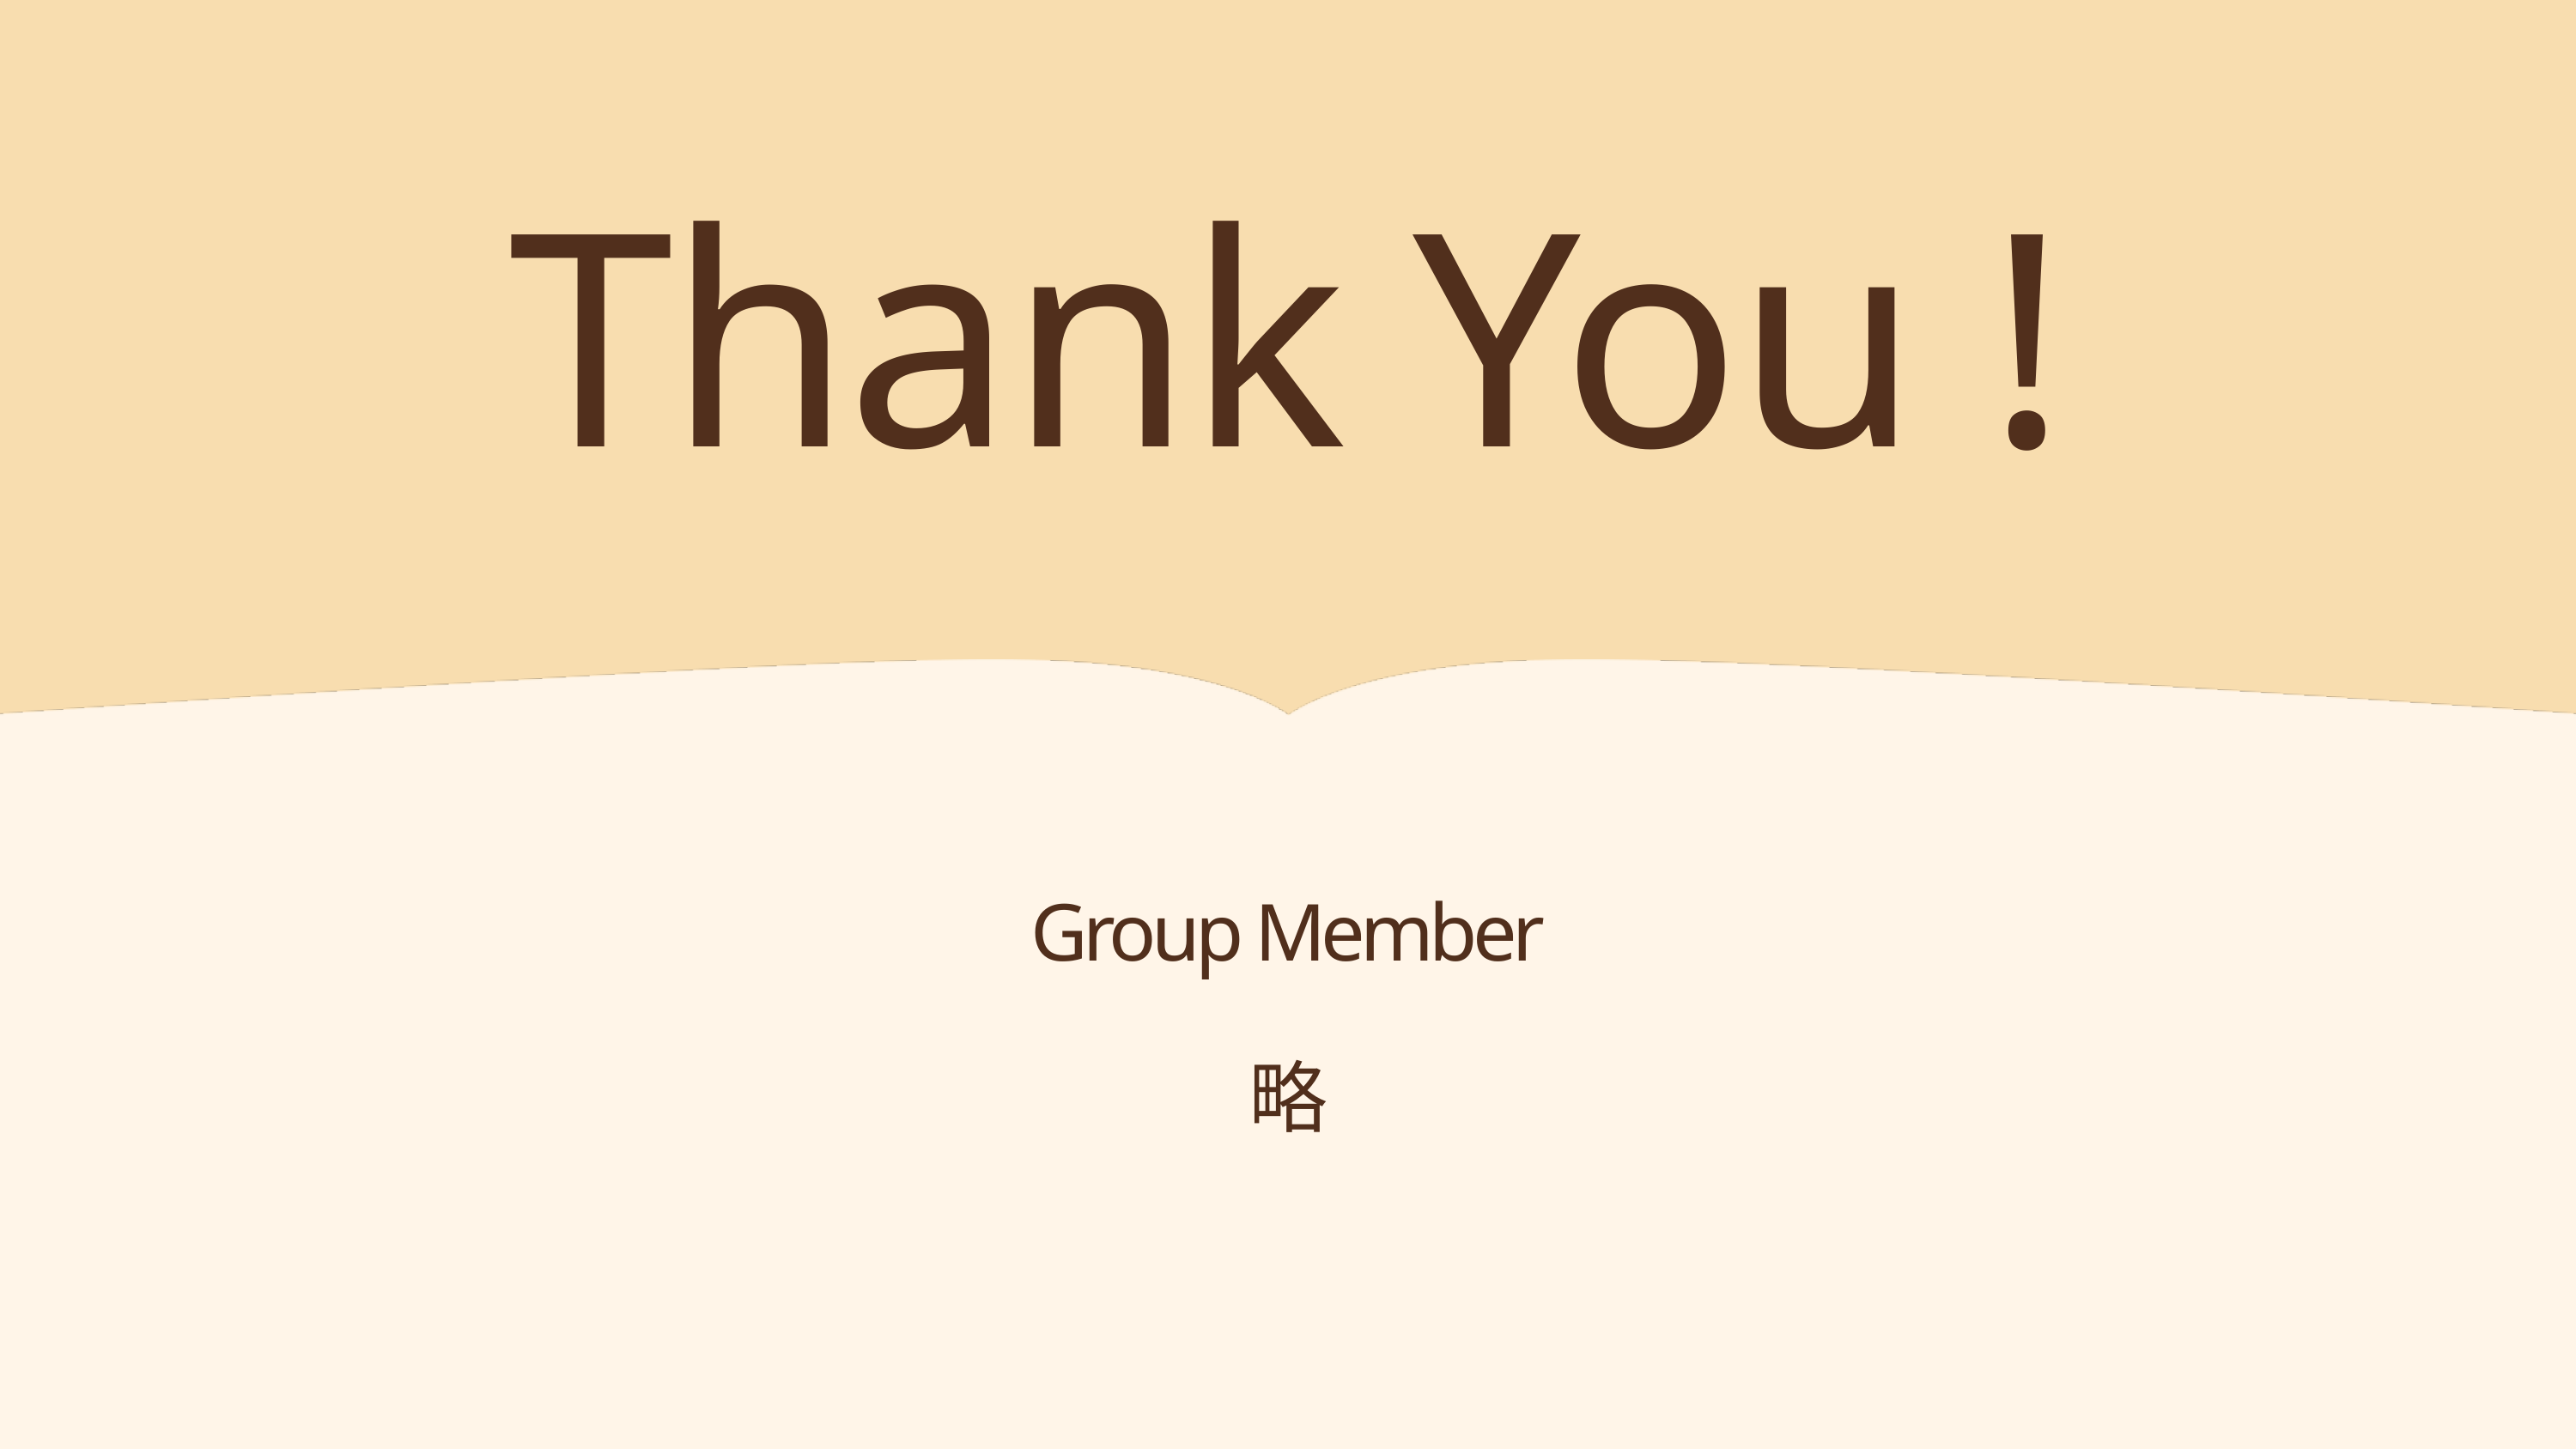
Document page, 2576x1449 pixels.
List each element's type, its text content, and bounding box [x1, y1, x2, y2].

text_box [0, 659, 2576, 1449]
text_box Group Member 略 [568, 809, 2008, 1143]
text_box Thank You ! [311, 340, 2265, 506]
